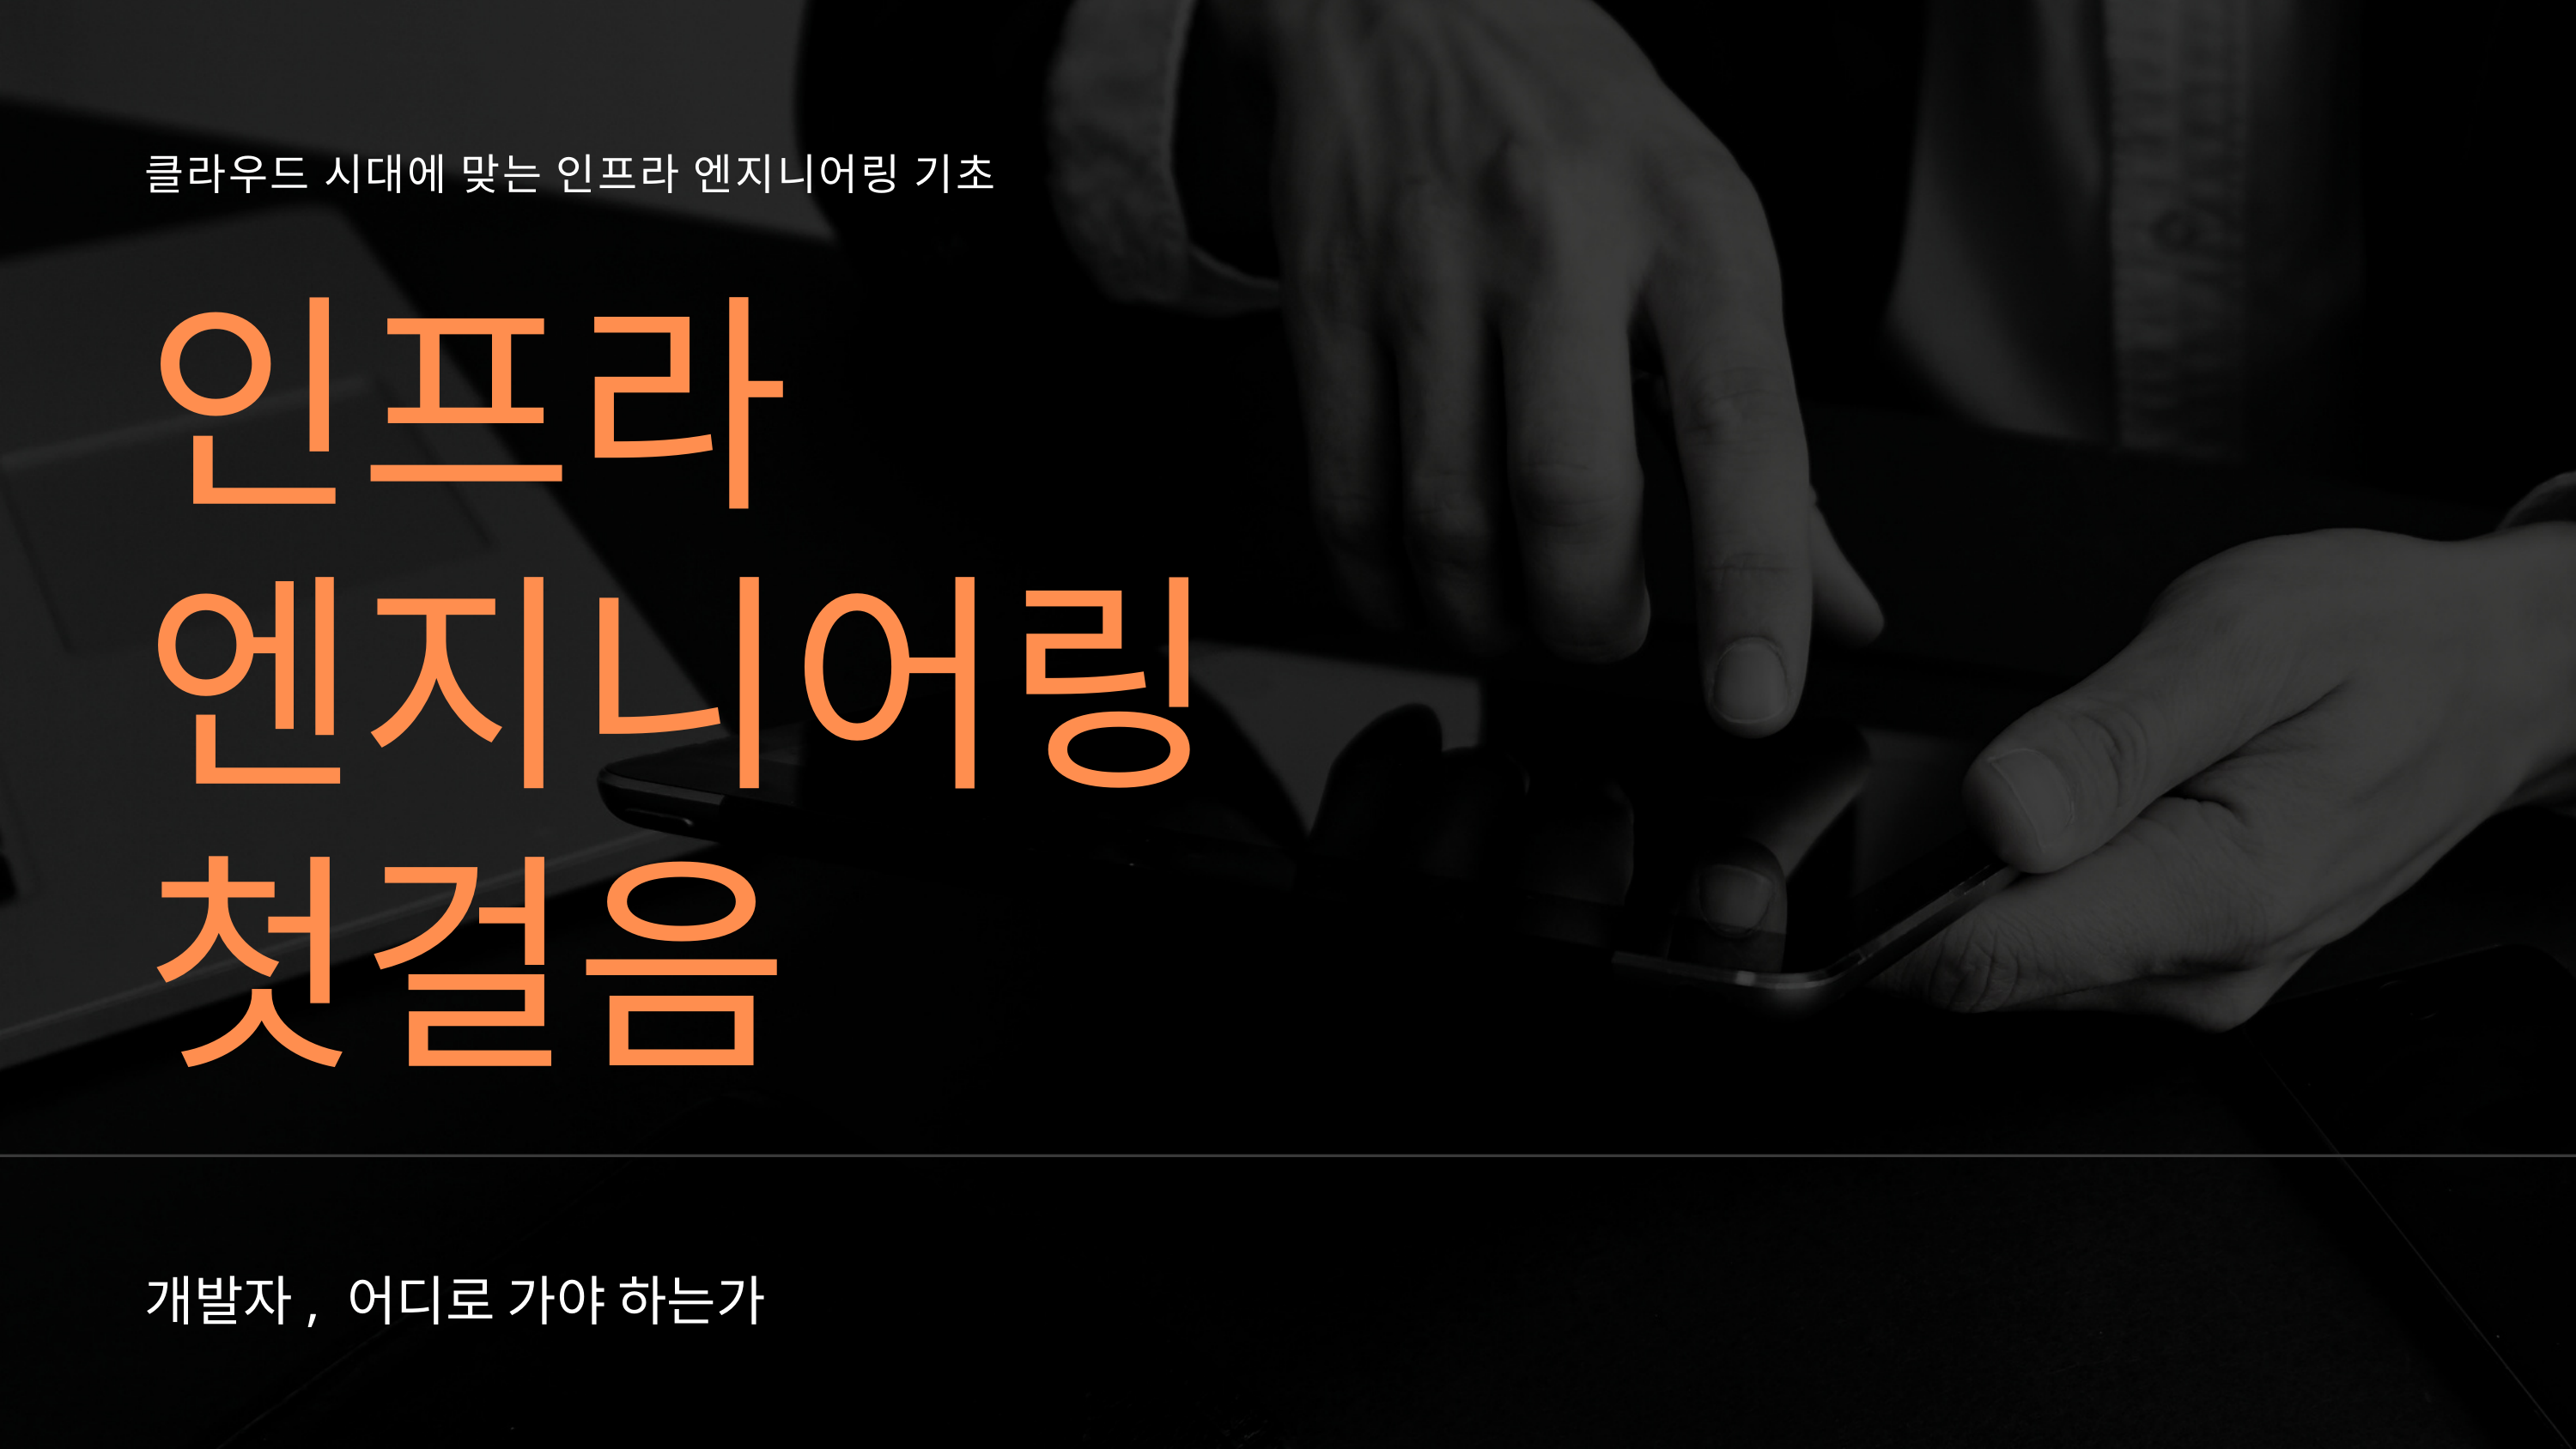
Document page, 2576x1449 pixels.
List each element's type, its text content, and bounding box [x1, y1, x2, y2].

text_box [0, 0, 2576, 1155]
text_box 개발자, 어디로 가야 하는가 [144, 1256, 1809, 1332]
text_box [0, 1156, 2576, 1449]
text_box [144, 144, 1809, 1095]
